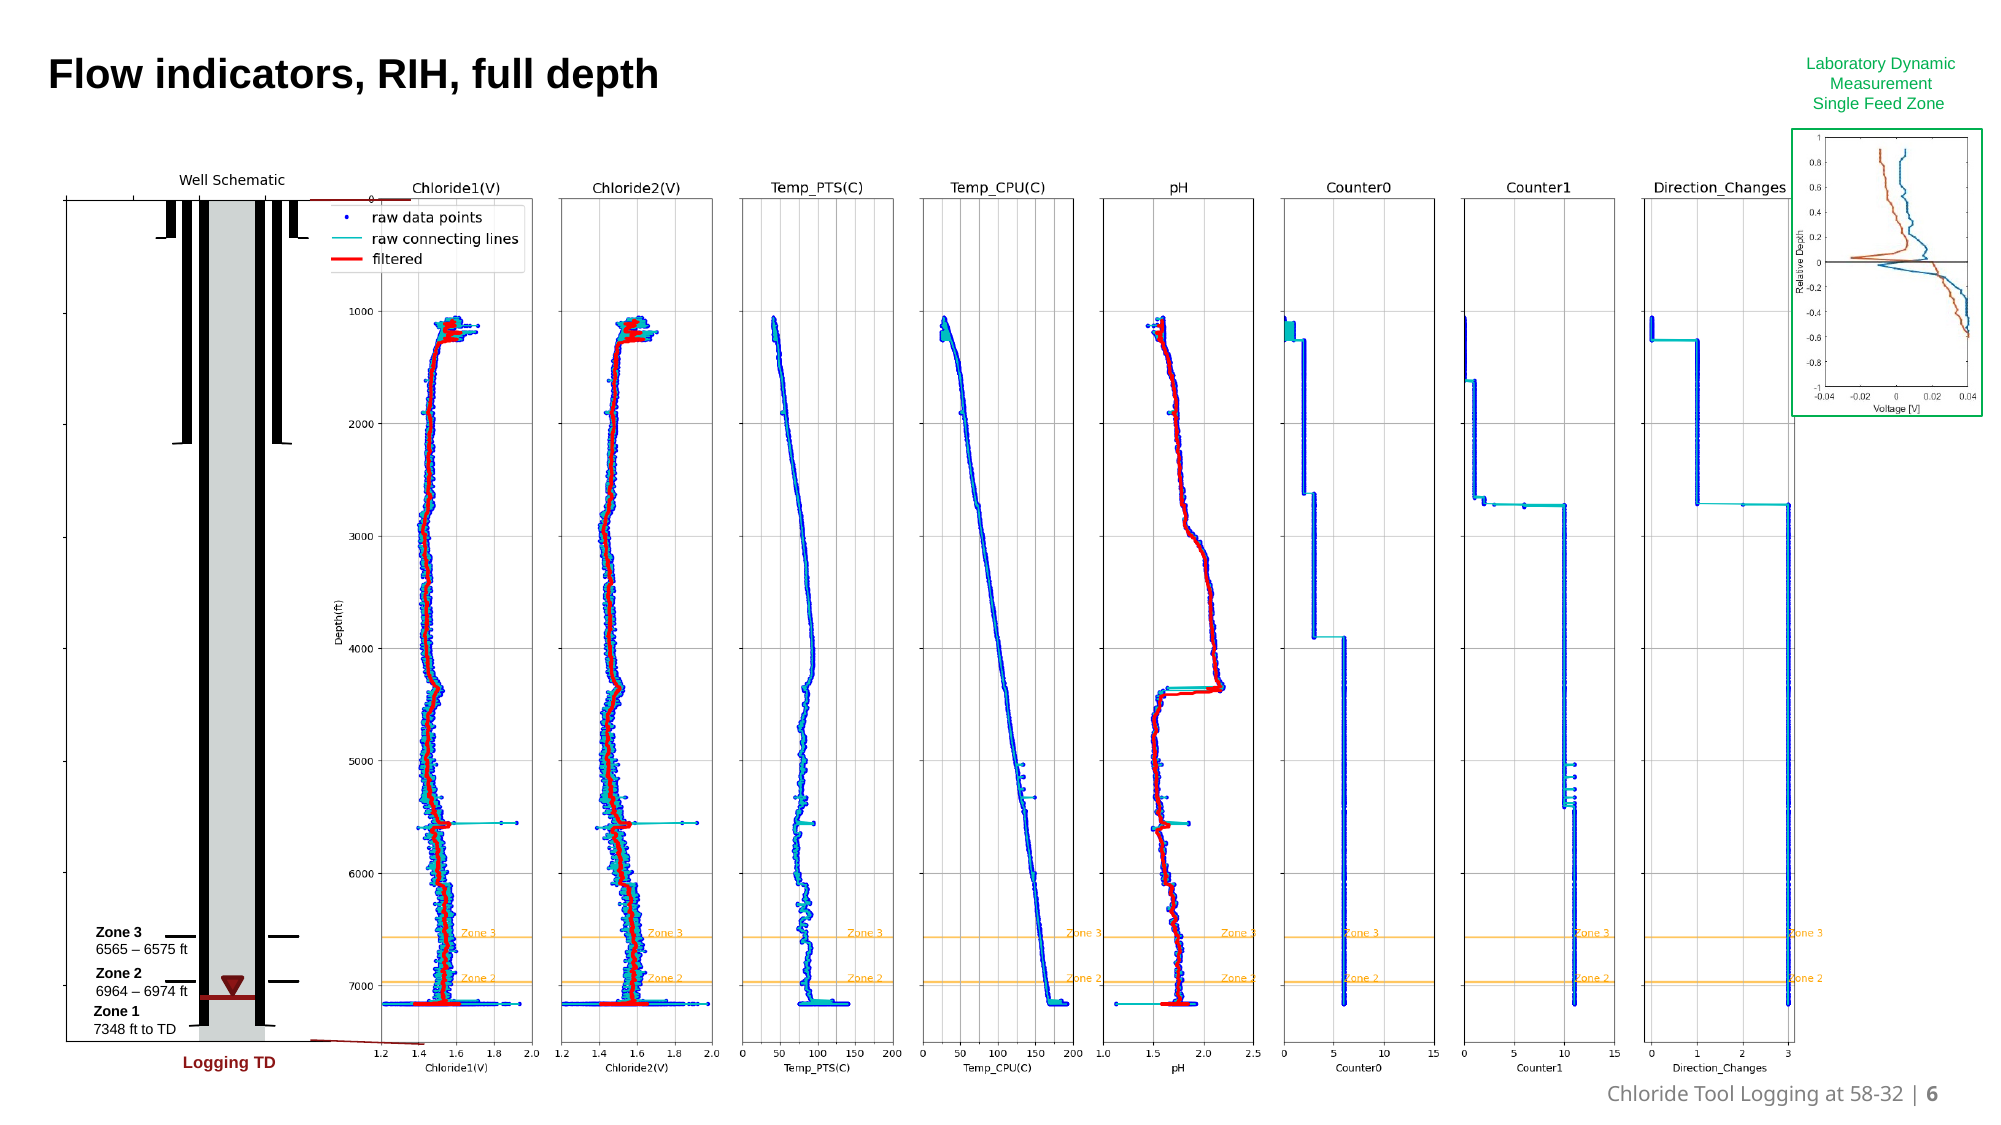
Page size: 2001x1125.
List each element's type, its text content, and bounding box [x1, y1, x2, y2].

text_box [63, 163, 425, 1080]
picture [425, 174, 1831, 1080]
text_box Flow indicators, RIH, full depth [33, 39, 1560, 105]
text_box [1772, 45, 1991, 416]
